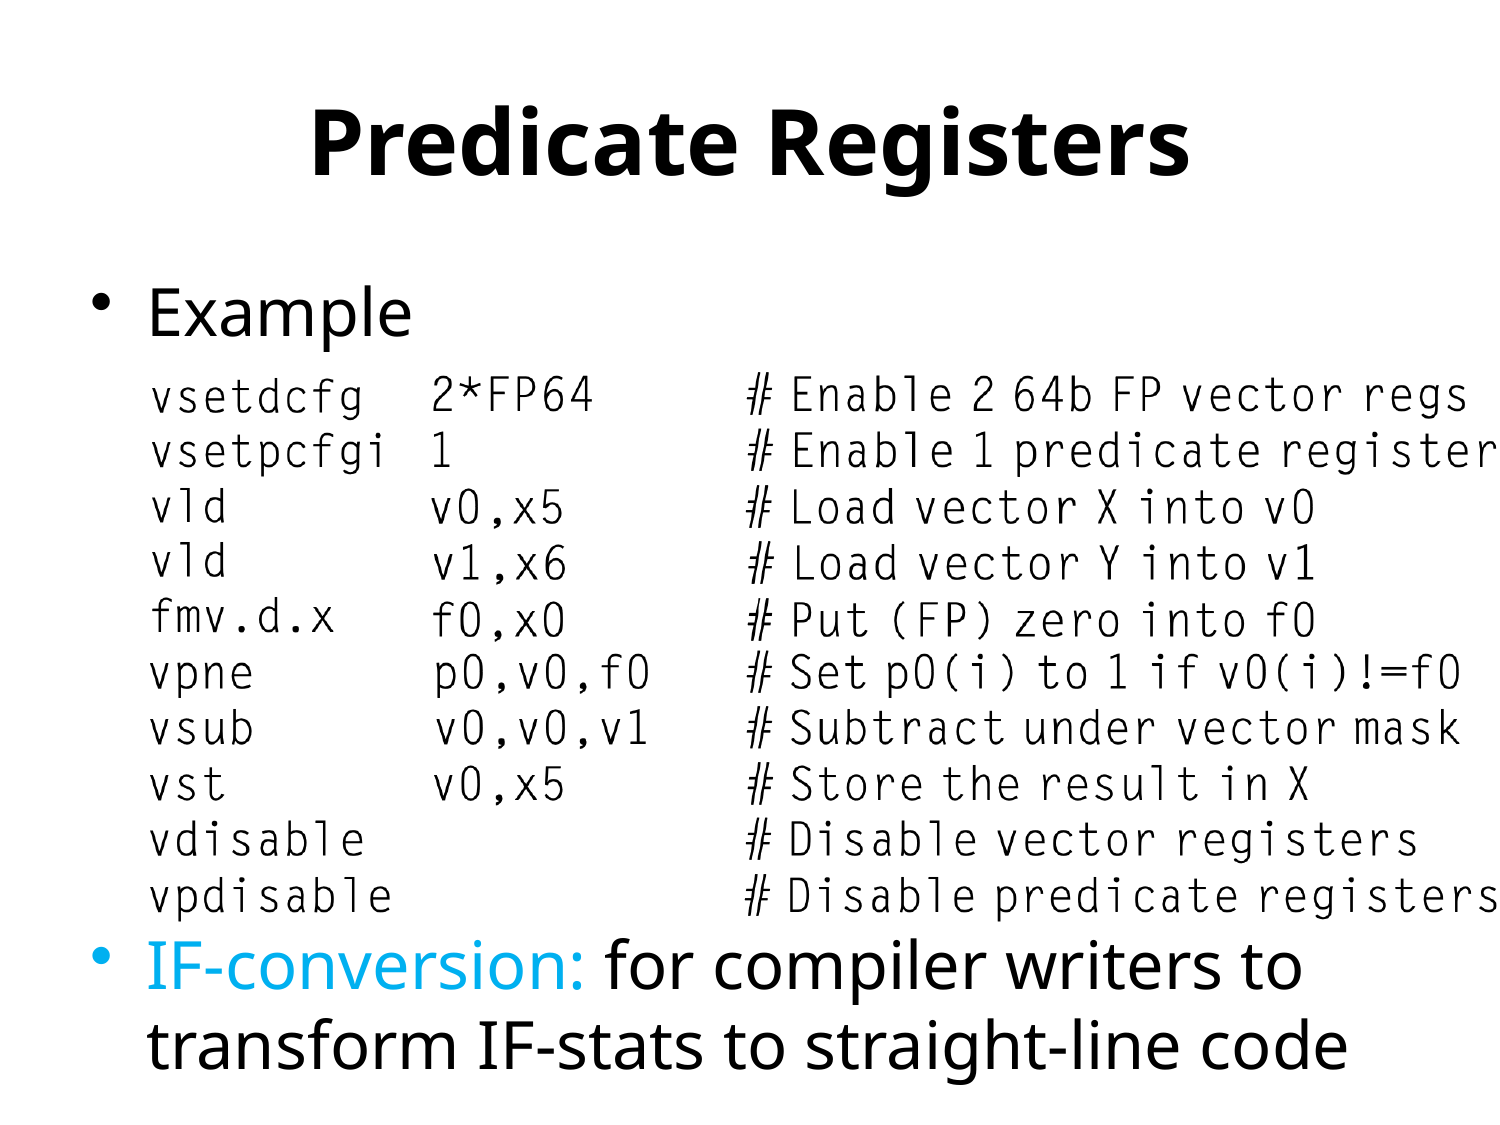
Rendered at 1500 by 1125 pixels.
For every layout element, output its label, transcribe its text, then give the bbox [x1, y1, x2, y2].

title Predicate Registers [0, 45, 1500, 233]
list Example IF-conversion: for compiler writers to transform IF-stats to straight-line code [75, 262, 1500, 1125]
picture [143, 362, 1500, 926]
